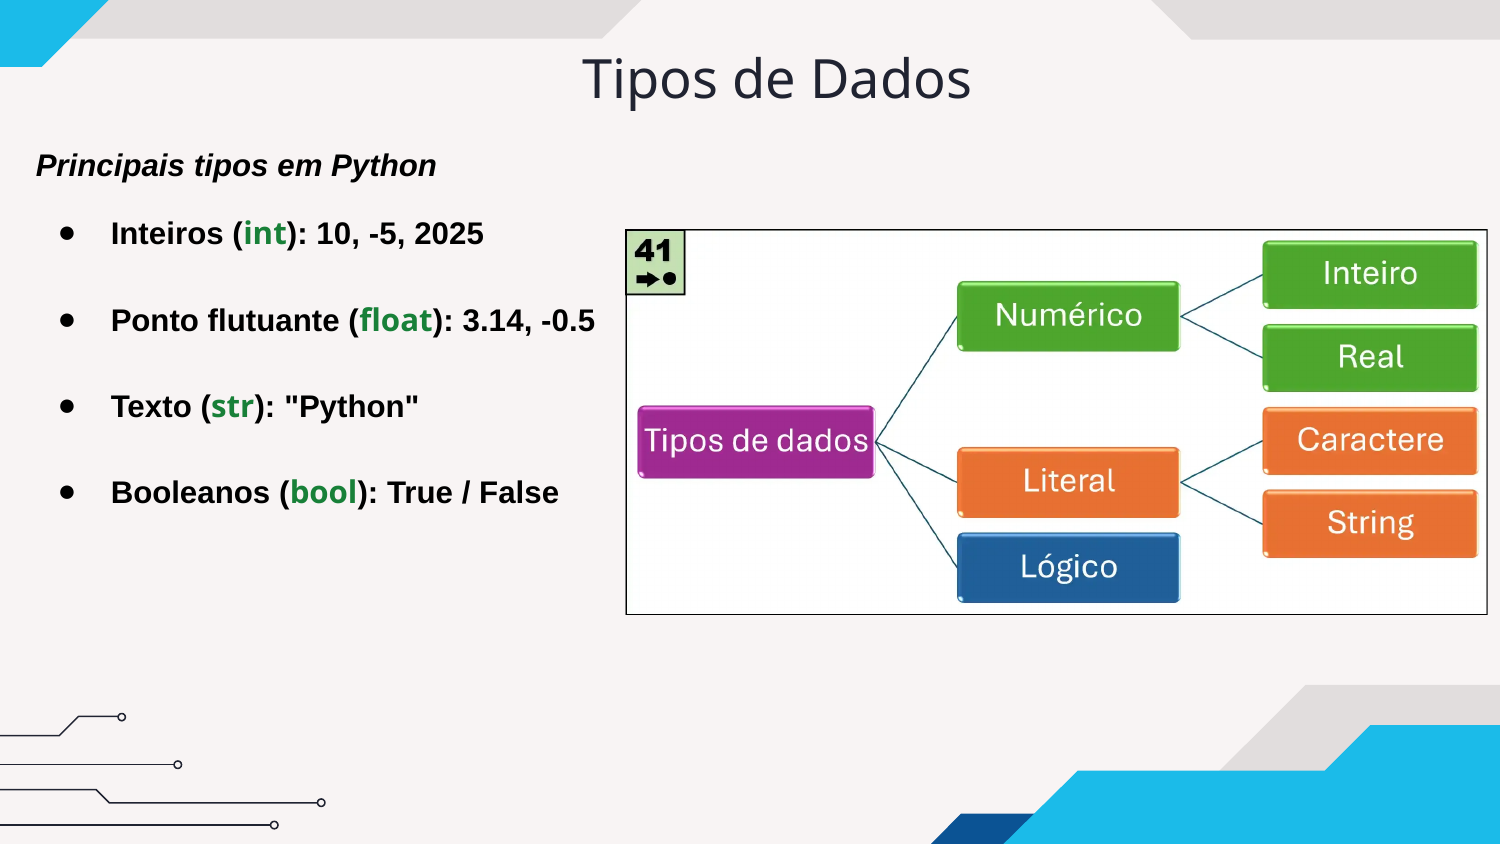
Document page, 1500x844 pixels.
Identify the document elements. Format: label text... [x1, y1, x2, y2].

subtitle Principais tipos em Python Inteiros (int): 10, -5, 2025 Ponto flutuante (float): 3.14, -0.5 Texto (str): "Python" Booleanos (bool): True / False [20, 124, 672, 470]
text_box Tipos de Dados [452, 28, 1103, 124]
picture [625, 228, 1489, 615]
